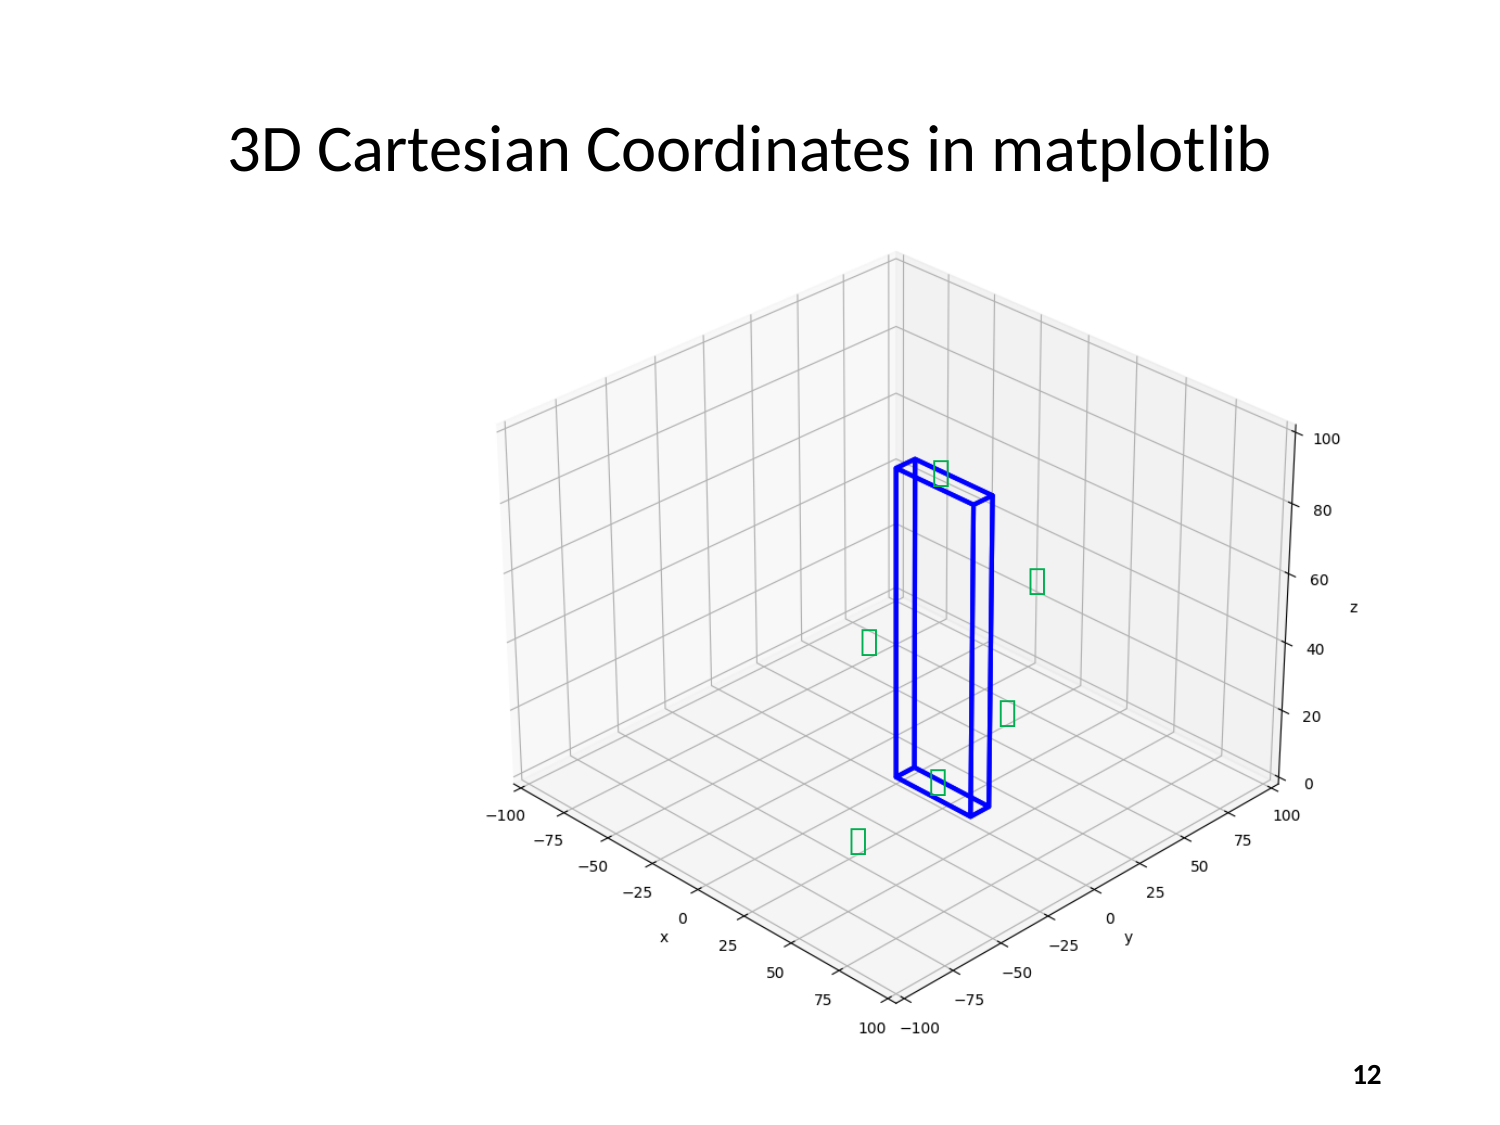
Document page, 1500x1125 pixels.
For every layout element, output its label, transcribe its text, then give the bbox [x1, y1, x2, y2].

picture [342, 186, 1427, 1054]
title 3D Cartesian Coordinates in matplotlib [103, 59, 1397, 241]
slide_number 12 [1059, 1054, 1397, 1103]
